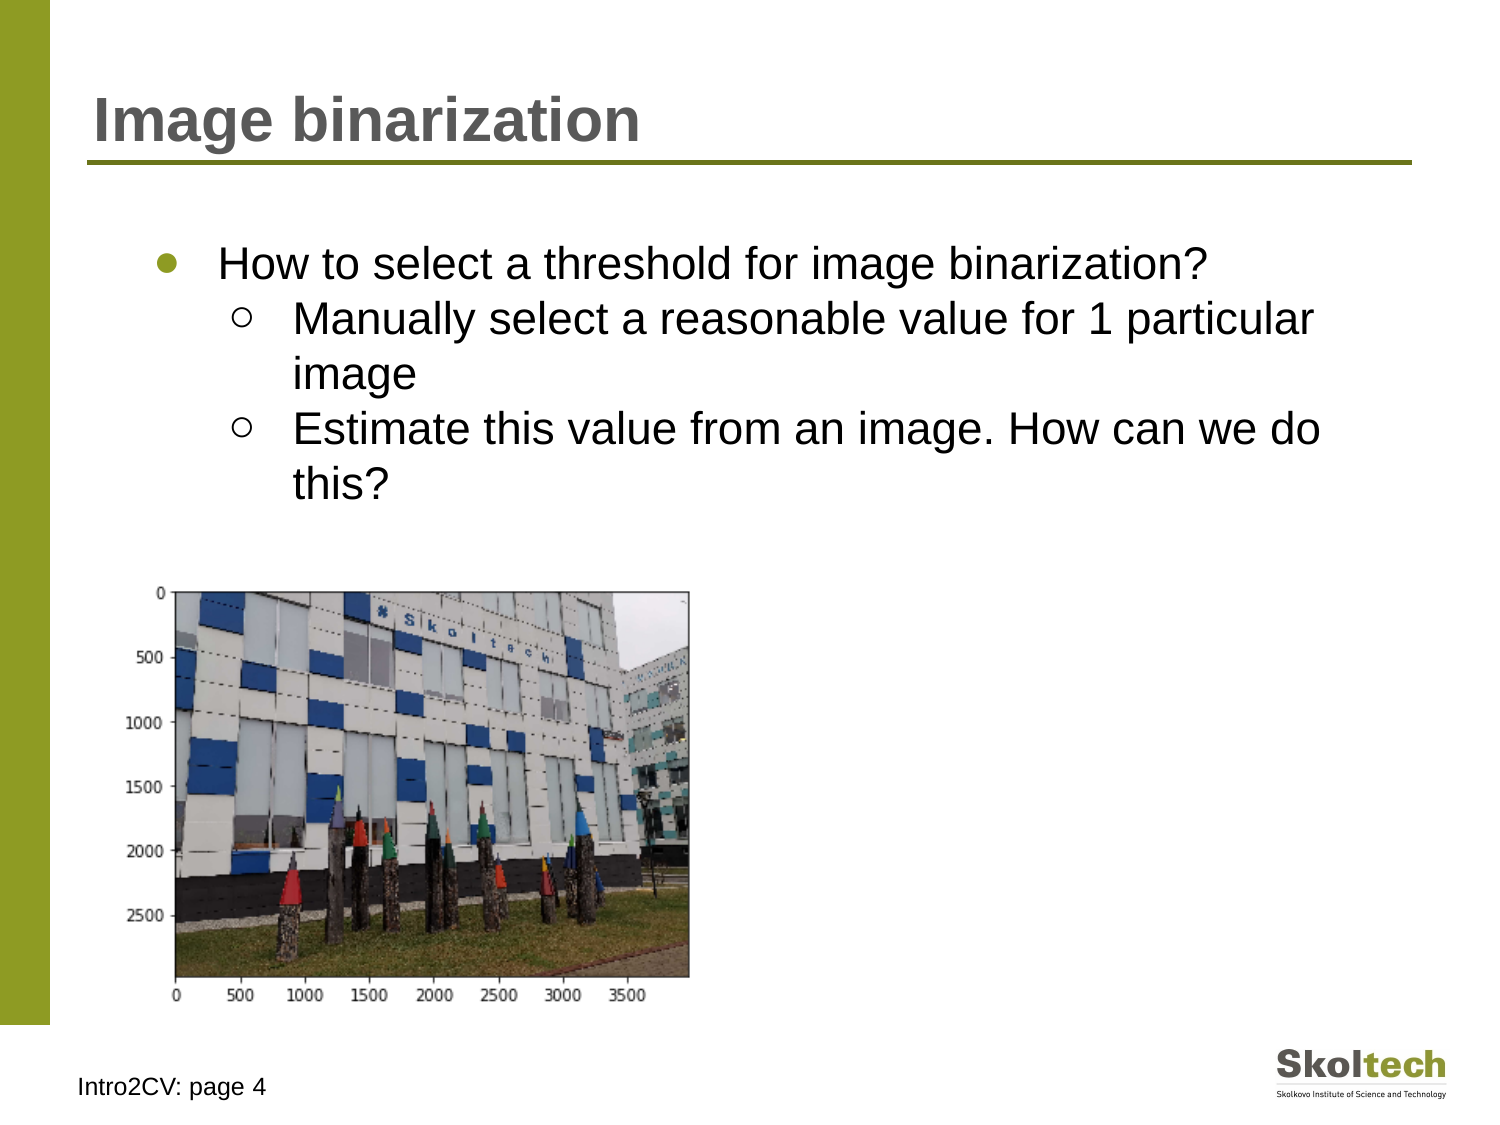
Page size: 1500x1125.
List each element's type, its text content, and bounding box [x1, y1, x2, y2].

picture [113, 576, 704, 1015]
text_box Intro2CV: page ‹#› [62, 1062, 405, 1125]
text_box How to select a threshold for image binarization? Manually select a reasonable value for 1 particular image Estimate this value from an image. How can we do this? [127, 218, 1384, 851]
picture [1275, 1049, 1450, 1100]
title Image binarization [78, 46, 1418, 163]
